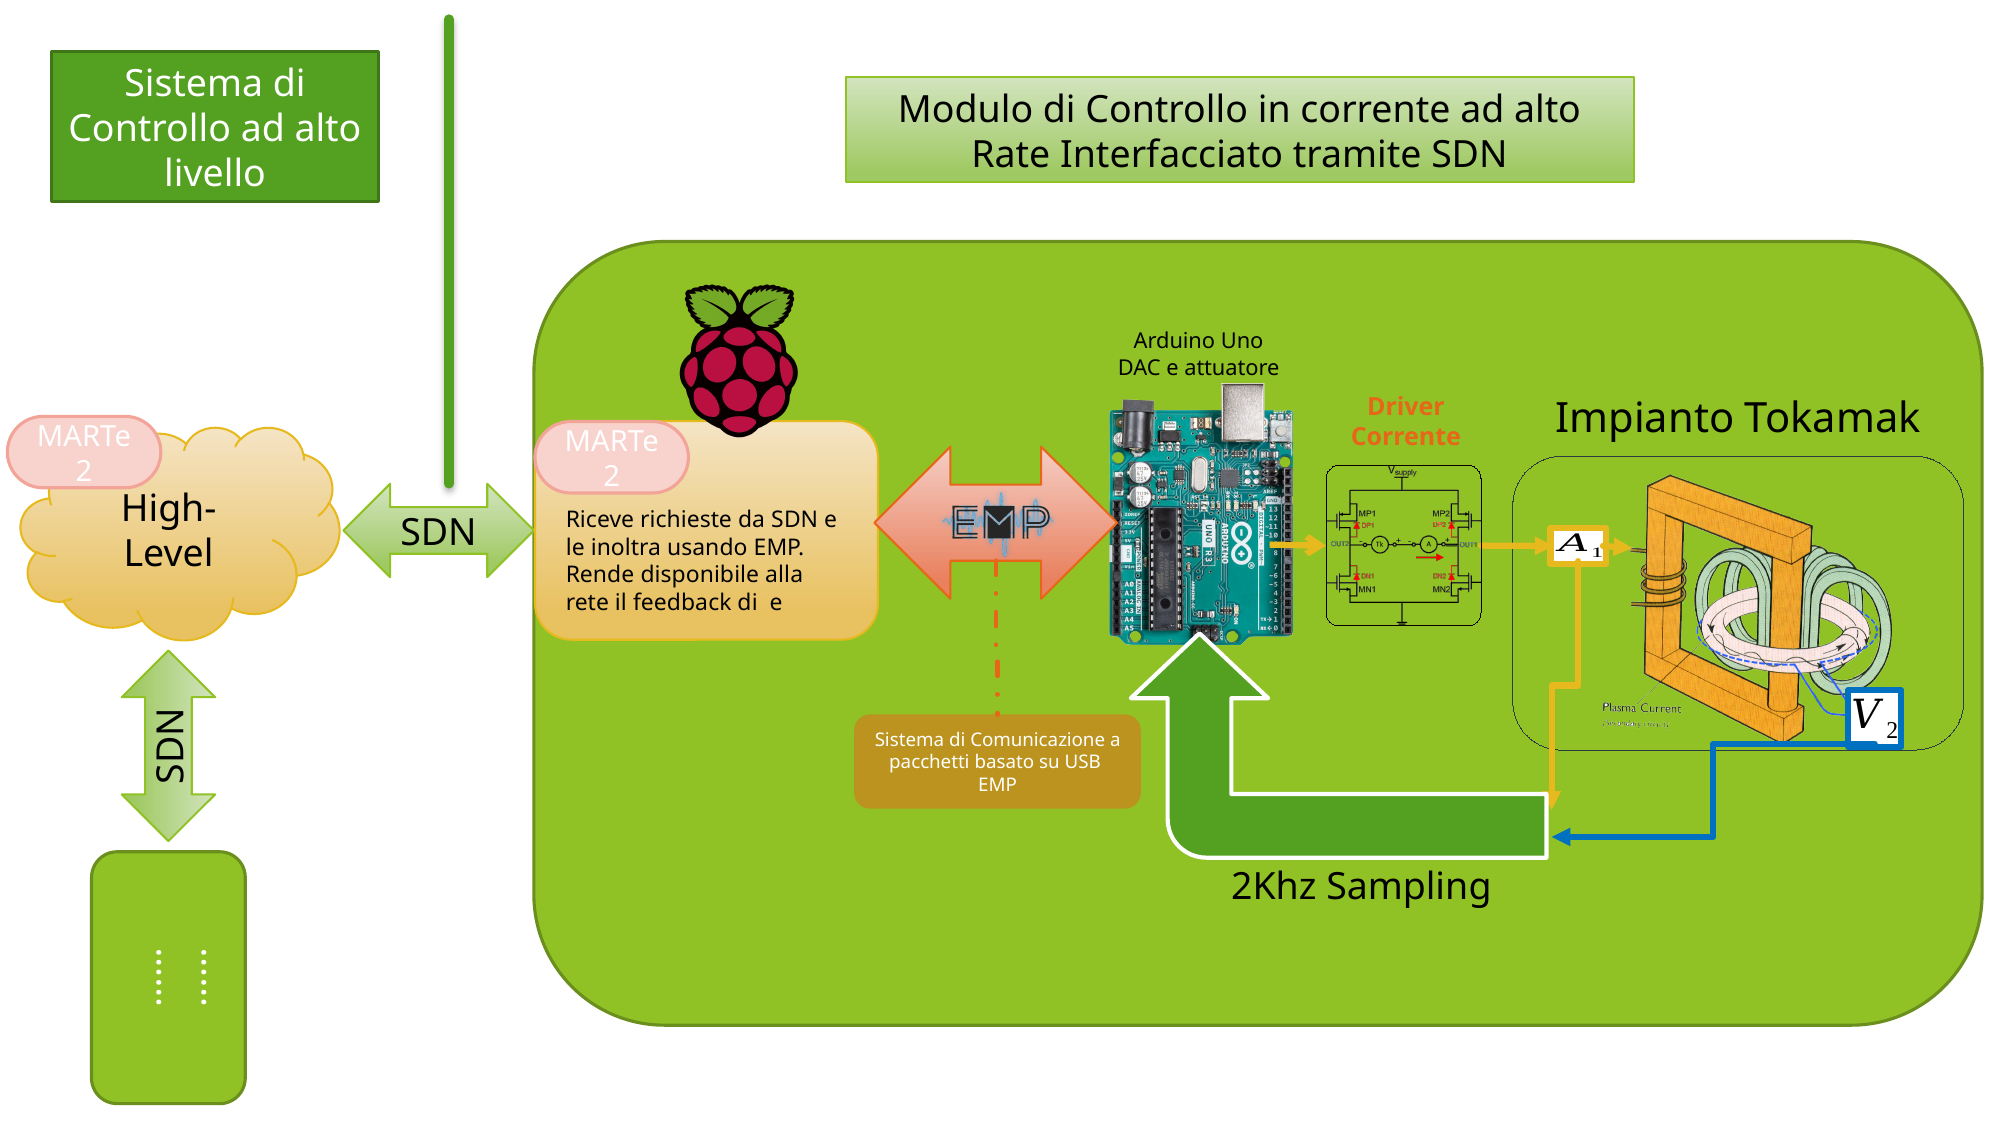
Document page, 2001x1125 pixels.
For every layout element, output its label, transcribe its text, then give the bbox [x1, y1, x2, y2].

text_box SDN [344, 482, 529, 579]
text_box …… …… [89, 850, 247, 1106]
text_box Modulo di Controllo in corrente ad alto Rate Interfacciato tramite SDN [845, 76, 1635, 183]
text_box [534, 265, 879, 641]
text_box Sistema di Controllo ad alto livello [50, 50, 380, 203]
text_box SDN [120, 649, 217, 842]
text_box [853, 446, 1142, 810]
text_box [532, 239, 1984, 1027]
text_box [1101, 319, 1965, 916]
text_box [6, 415, 341, 641]
